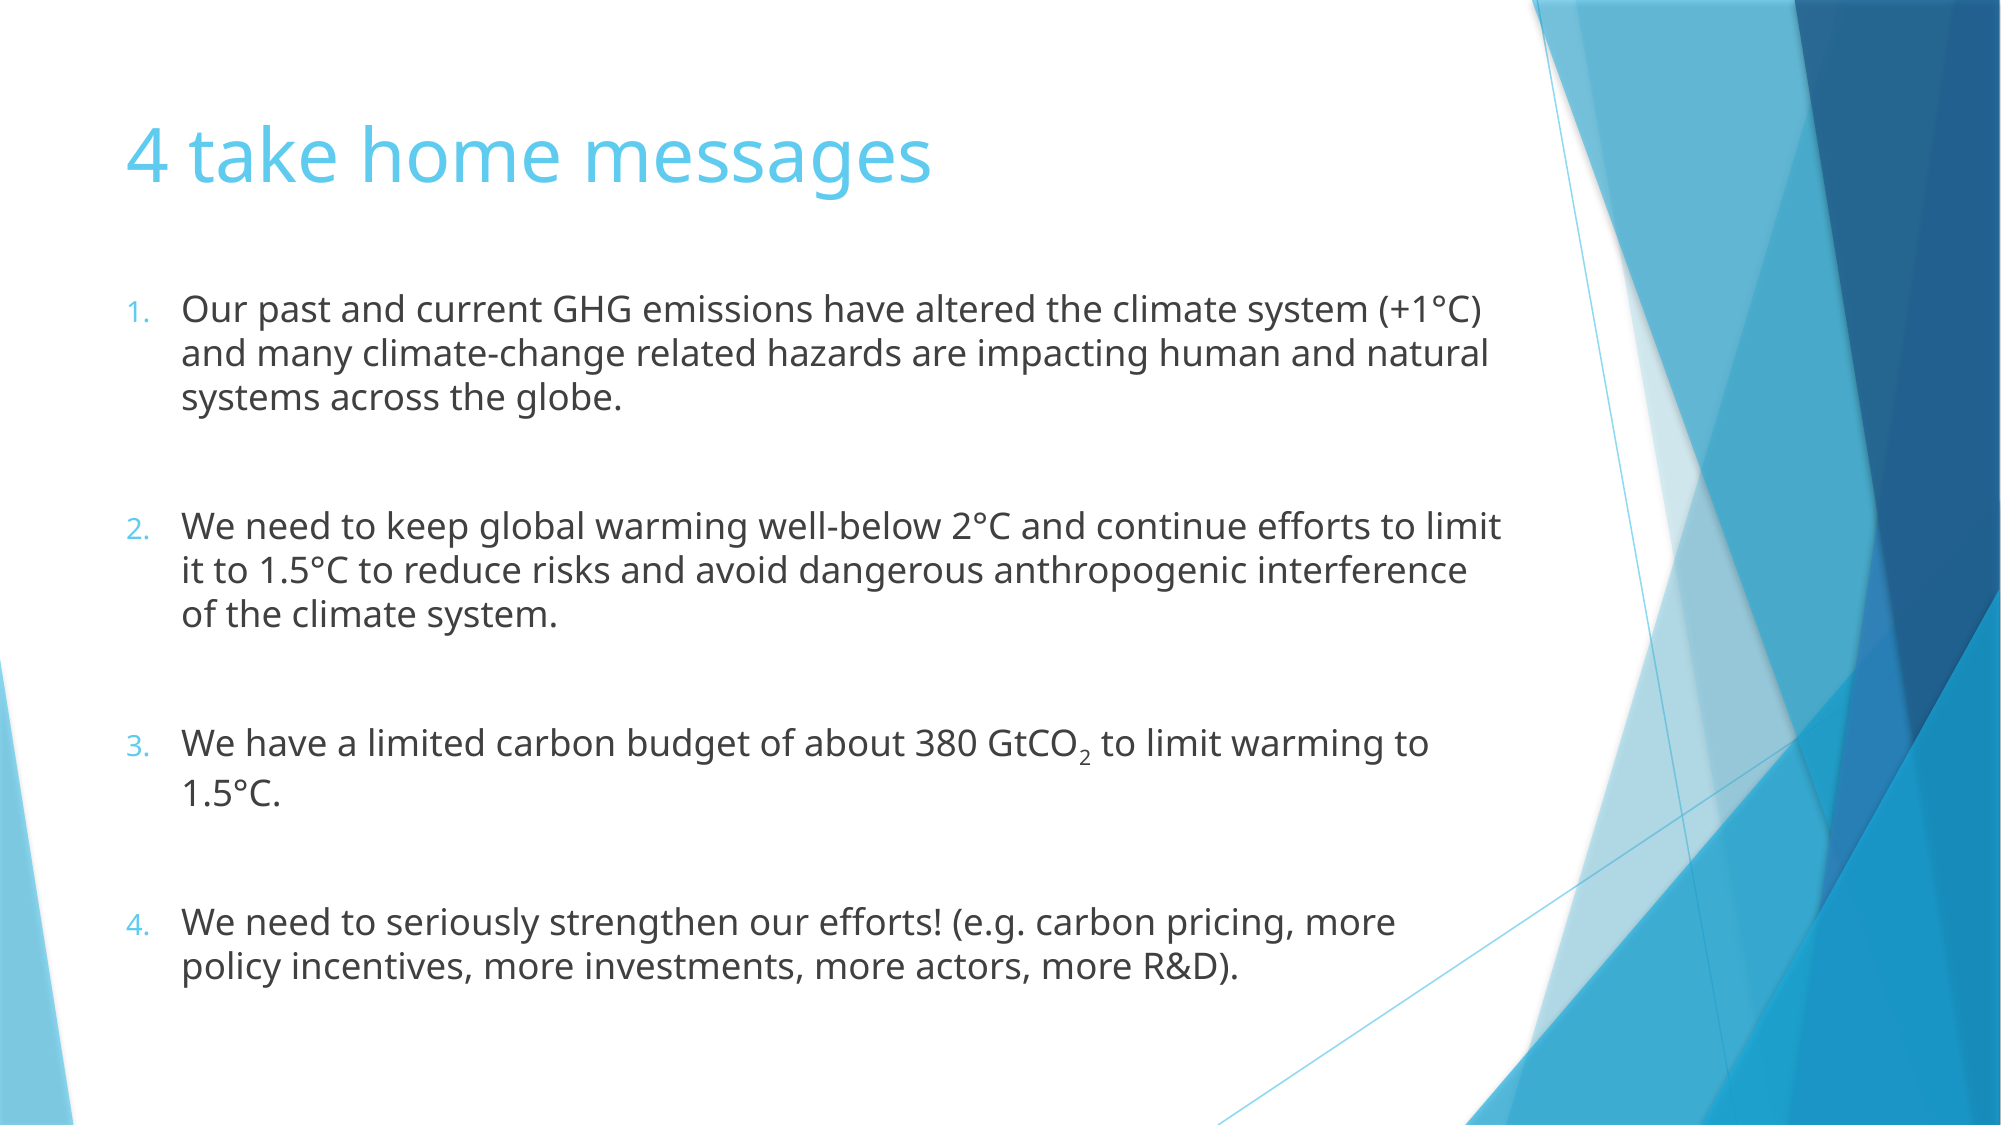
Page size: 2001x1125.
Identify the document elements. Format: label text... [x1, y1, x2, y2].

title 4 take home messages [111, 99, 1522, 278]
list Our past and current GHG emissions have altered the climate system (+1°C) and many climate-change related hazards are impacting human and natural systems across the globe. We need to keep global warming well-below 2°C and continue efforts to limit it to 1.5°C to reduce risks and avoid dangerous anthropogenic interference of the climate system. We have a limited carbon budget of about 380 GtCO2 to limit warming to 1.5°C. We need to seriously strengthen our efforts! (e.g. carbon pricing, more policy incentives, more investments, more actors, more R&D). [111, 278, 1522, 996]
